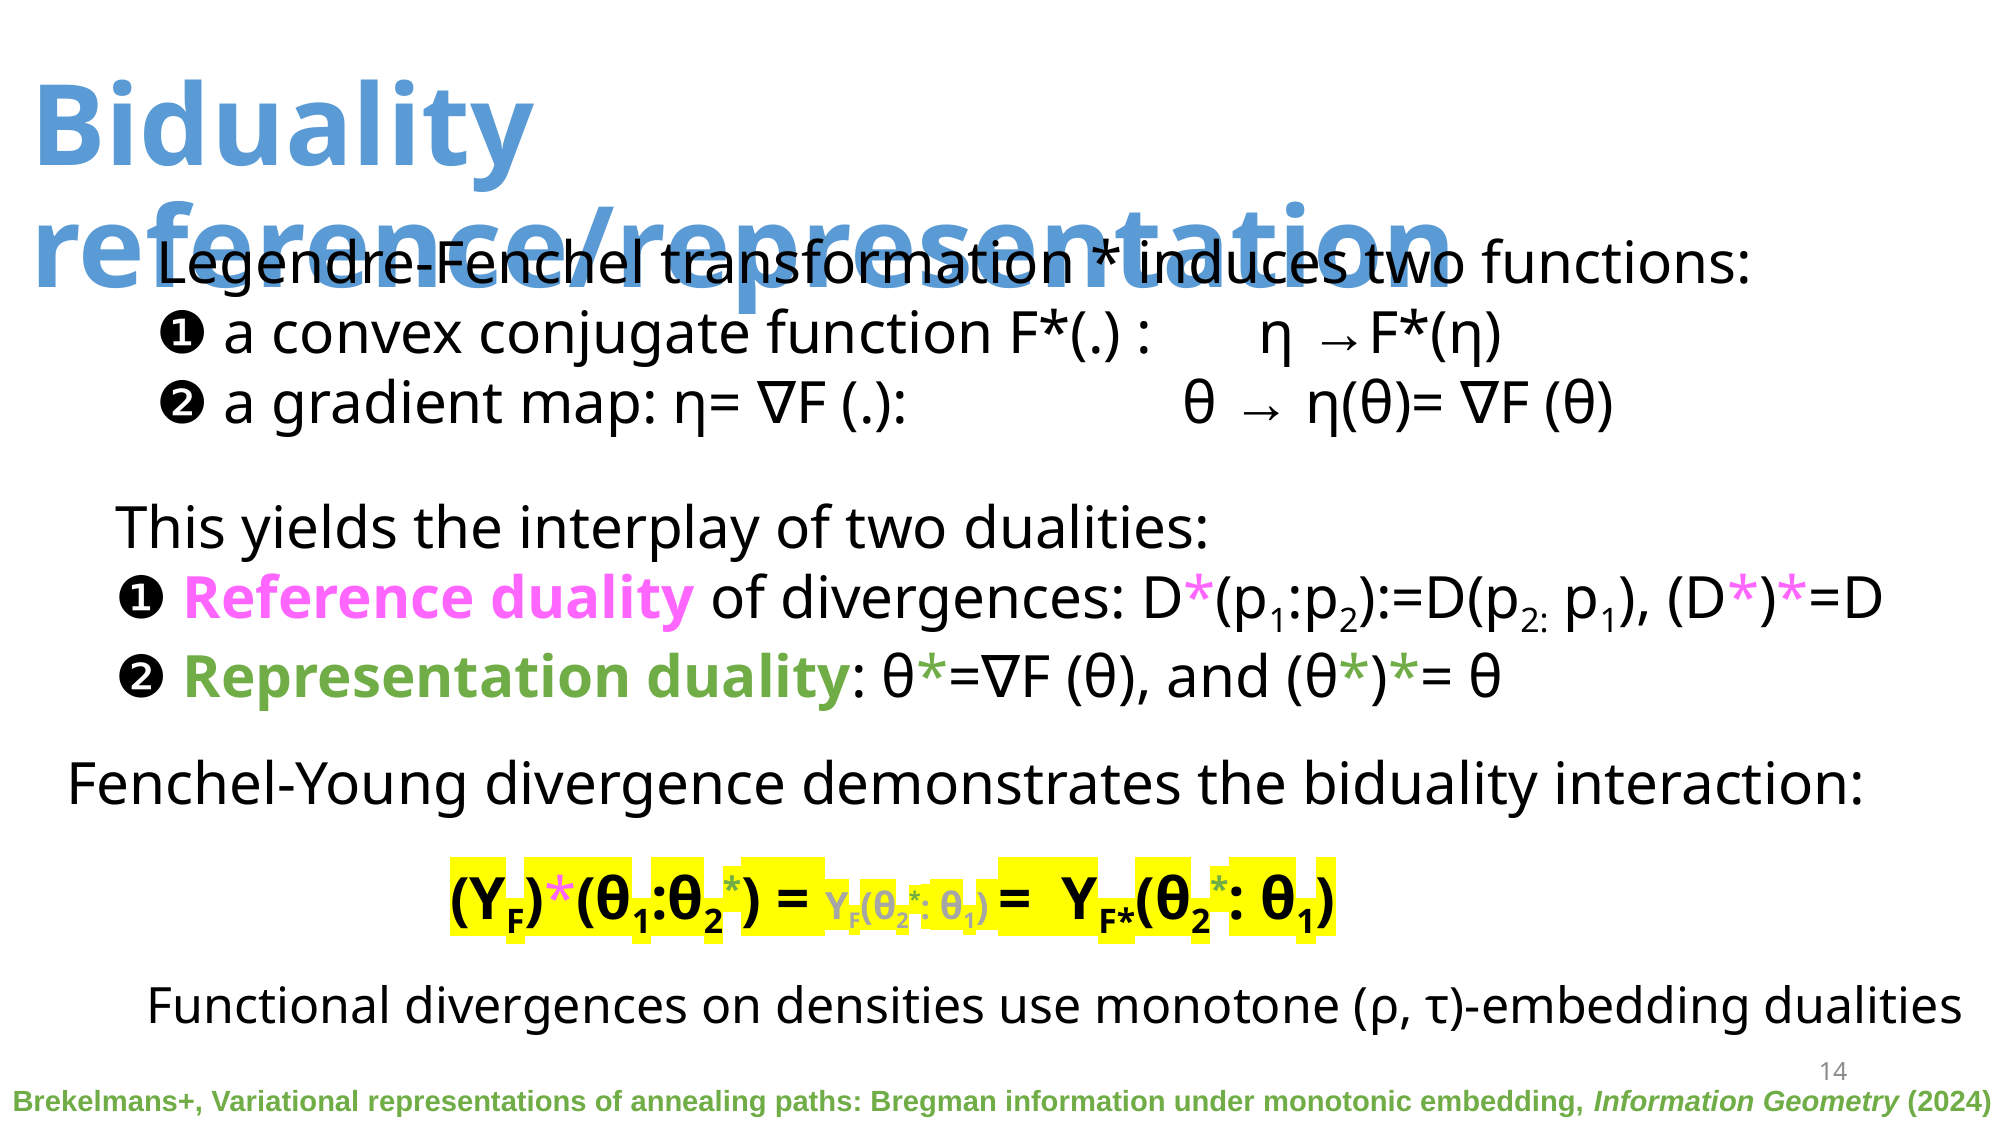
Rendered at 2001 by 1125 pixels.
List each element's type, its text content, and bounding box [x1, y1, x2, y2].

text_box Brekelmans+, Variational representations of annealing paths: Bregman information under monotonic embedding, Information Geometry (2024) [0, 1074, 2000, 1125]
text_box Fenchel-Young divergence demonstrates the biduality interaction: [51, 738, 1880, 824]
text_box This yields the interplay of two dualities: ❶ Reference duality of divergences: D*(p1:p2):=D(p2: p1), (D*)*=D ❷ Representation duality: θ*=∇F (θ), and (θ*)*= θ [100, 482, 1900, 717]
text_box Biduality reference/representation [15, 61, 1985, 279]
slide_number 14 [1412, 1042, 1863, 1074]
text_box Legendre-Fenchel transformation * induces two functions: ❶ a convex conjugate function F*(.) : η →F*(η) ❷ a gradient map: η= ∇F (.): θ → η(θ)= ∇F (θ) [141, 217, 1768, 443]
text_box (YF)*(θ1:θ2*) = YF(θ2*: θ1) = YF*(θ2*: θ1) [435, 853, 1704, 948]
text_box Functional divergences on densities use monotone (ρ, τ)-embedding dualities [131, 965, 2000, 1041]
